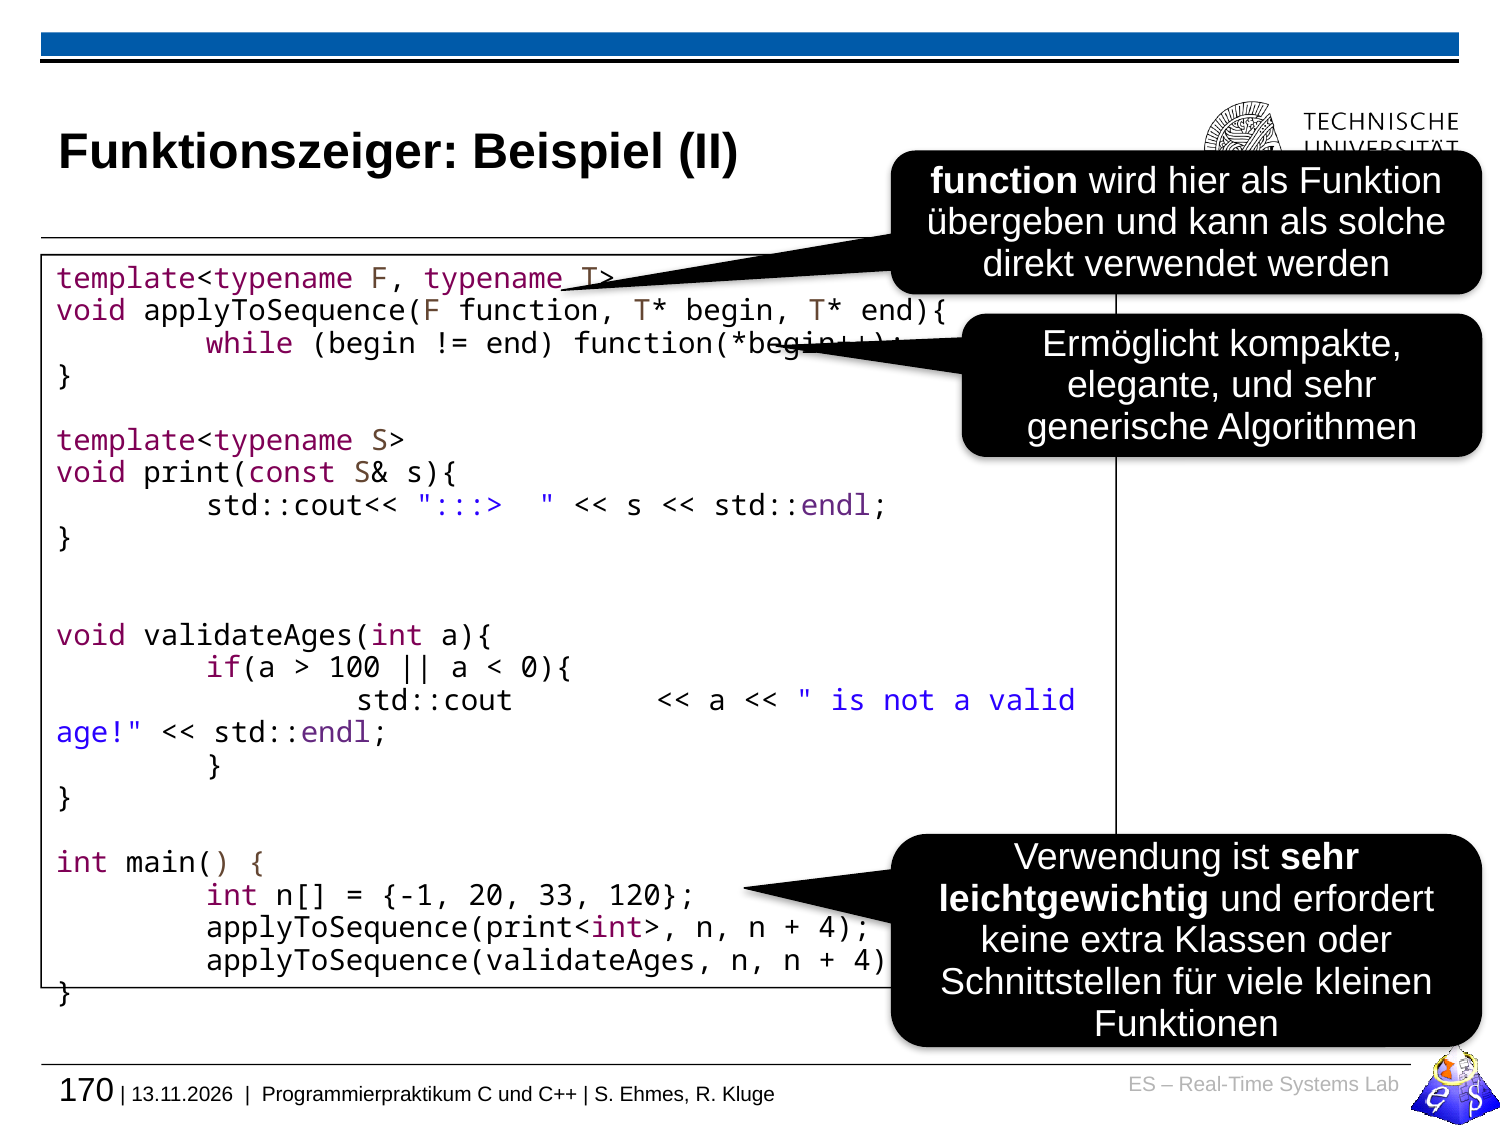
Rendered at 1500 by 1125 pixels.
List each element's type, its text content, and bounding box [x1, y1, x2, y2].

text_box template<typename F, typename T> void applyToSequence(F function, T* begin, T* end){ while (begin != end) function(*begin++); } template<typename S> void print(const S& s){ std::cout<< ":::> " << s << std::endl; } void validateAges(int a){ if(a > 100 || a < 0){ std::cout << a << " is not a valid age!" << std::endl; } } int main() { int n[] = {-1, 20, 33, 120}; applyToSequence(print<int>, n, n + 4); applyToSequence(validateAges, n, n + 4); } [41, 254, 1117, 988]
title Funktionszeiger: Beispiel (II) [58, 80, 1187, 218]
picture [1187, 84, 1483, 172]
text_box Verwendung ist sehr leichtgewichtig und erfordert keine extra Klassen oder Schnittstellen für viele kleinen Funktionen [743, 833, 1483, 1048]
picture [1411, 1041, 1500, 1125]
text_box function wird hier als Funktion übergeben und kann als solche direkt verwendet werden [560, 150, 1483, 295]
text_box Ermöglicht kompakte, elegante, und sehr generische Algorithmen [775, 313, 1483, 457]
